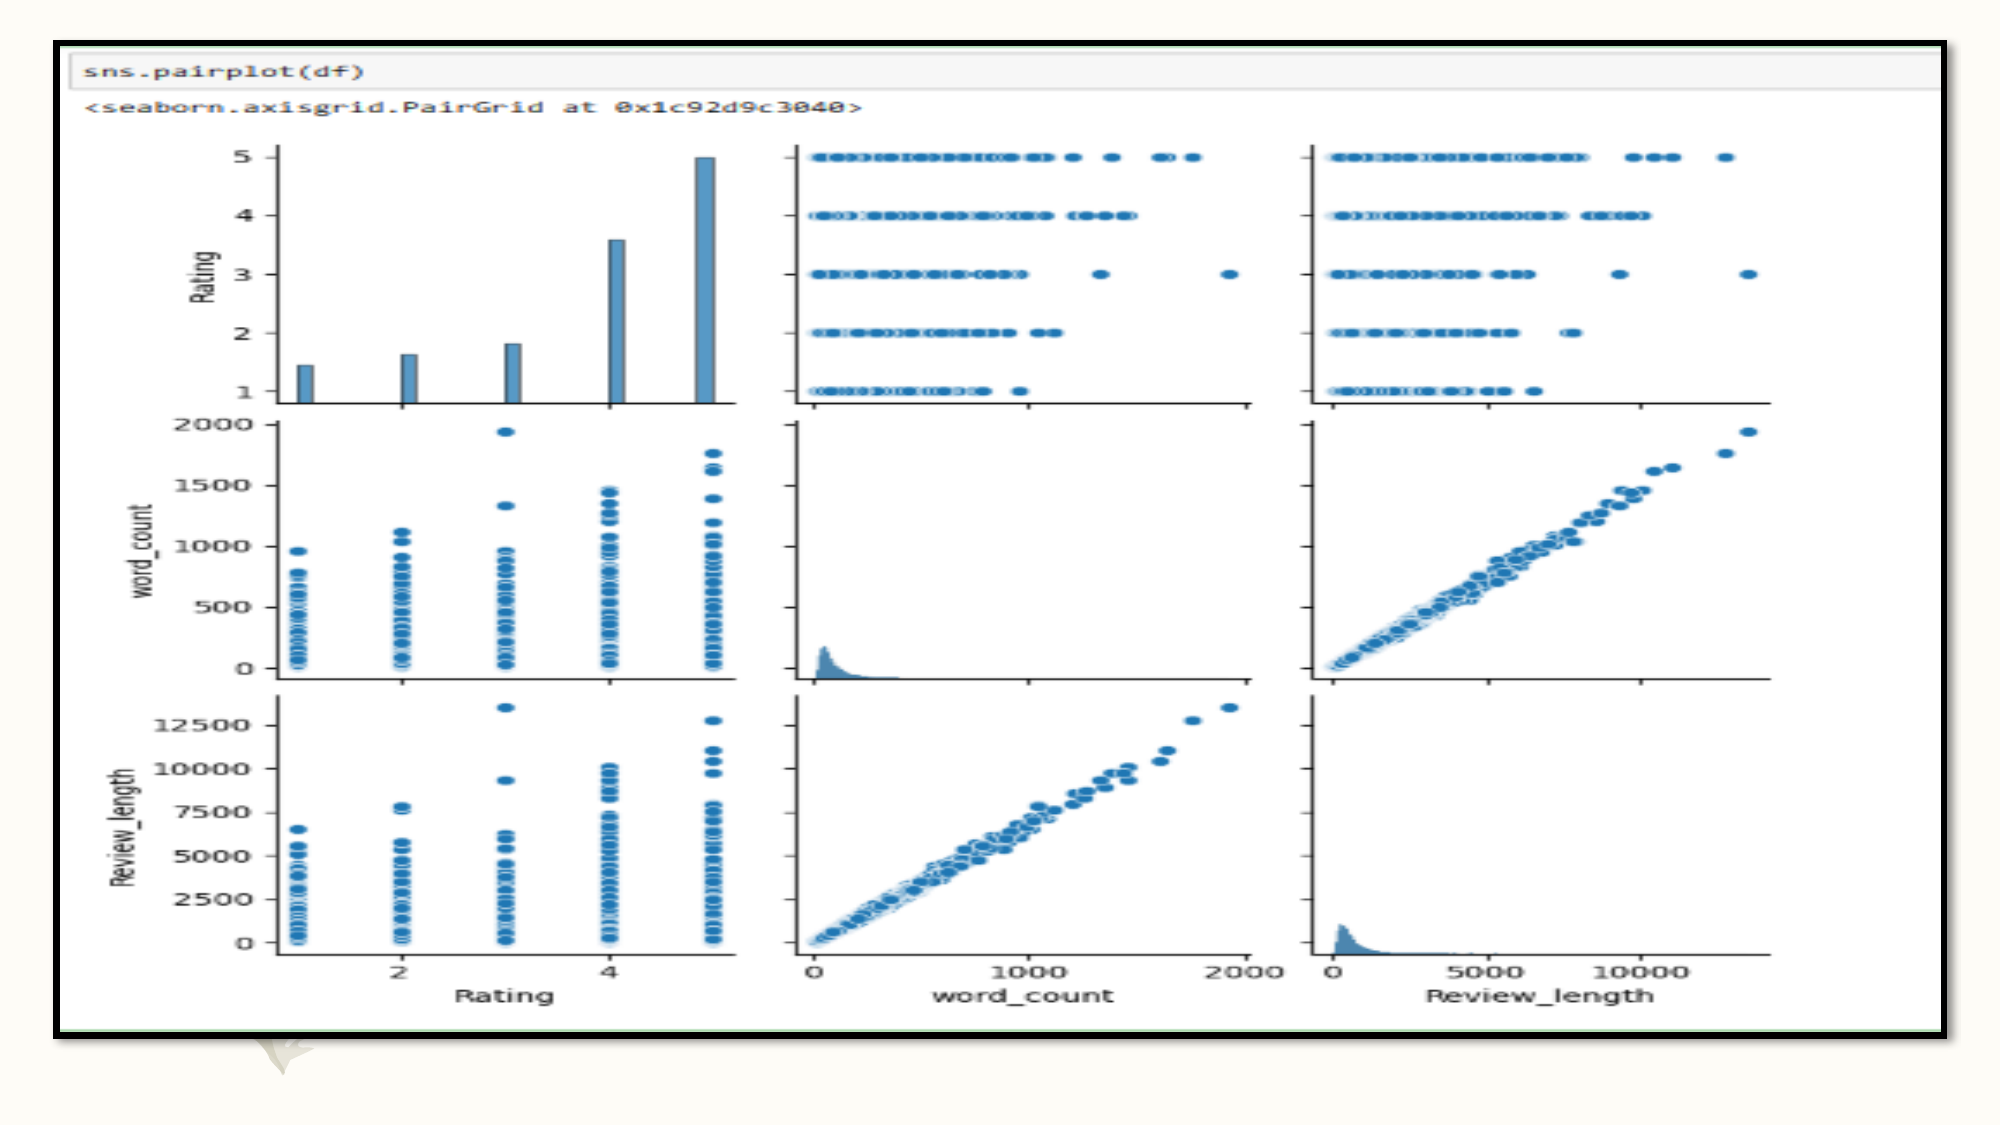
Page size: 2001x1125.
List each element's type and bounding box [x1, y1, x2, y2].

picture [59, 46, 1942, 1033]
